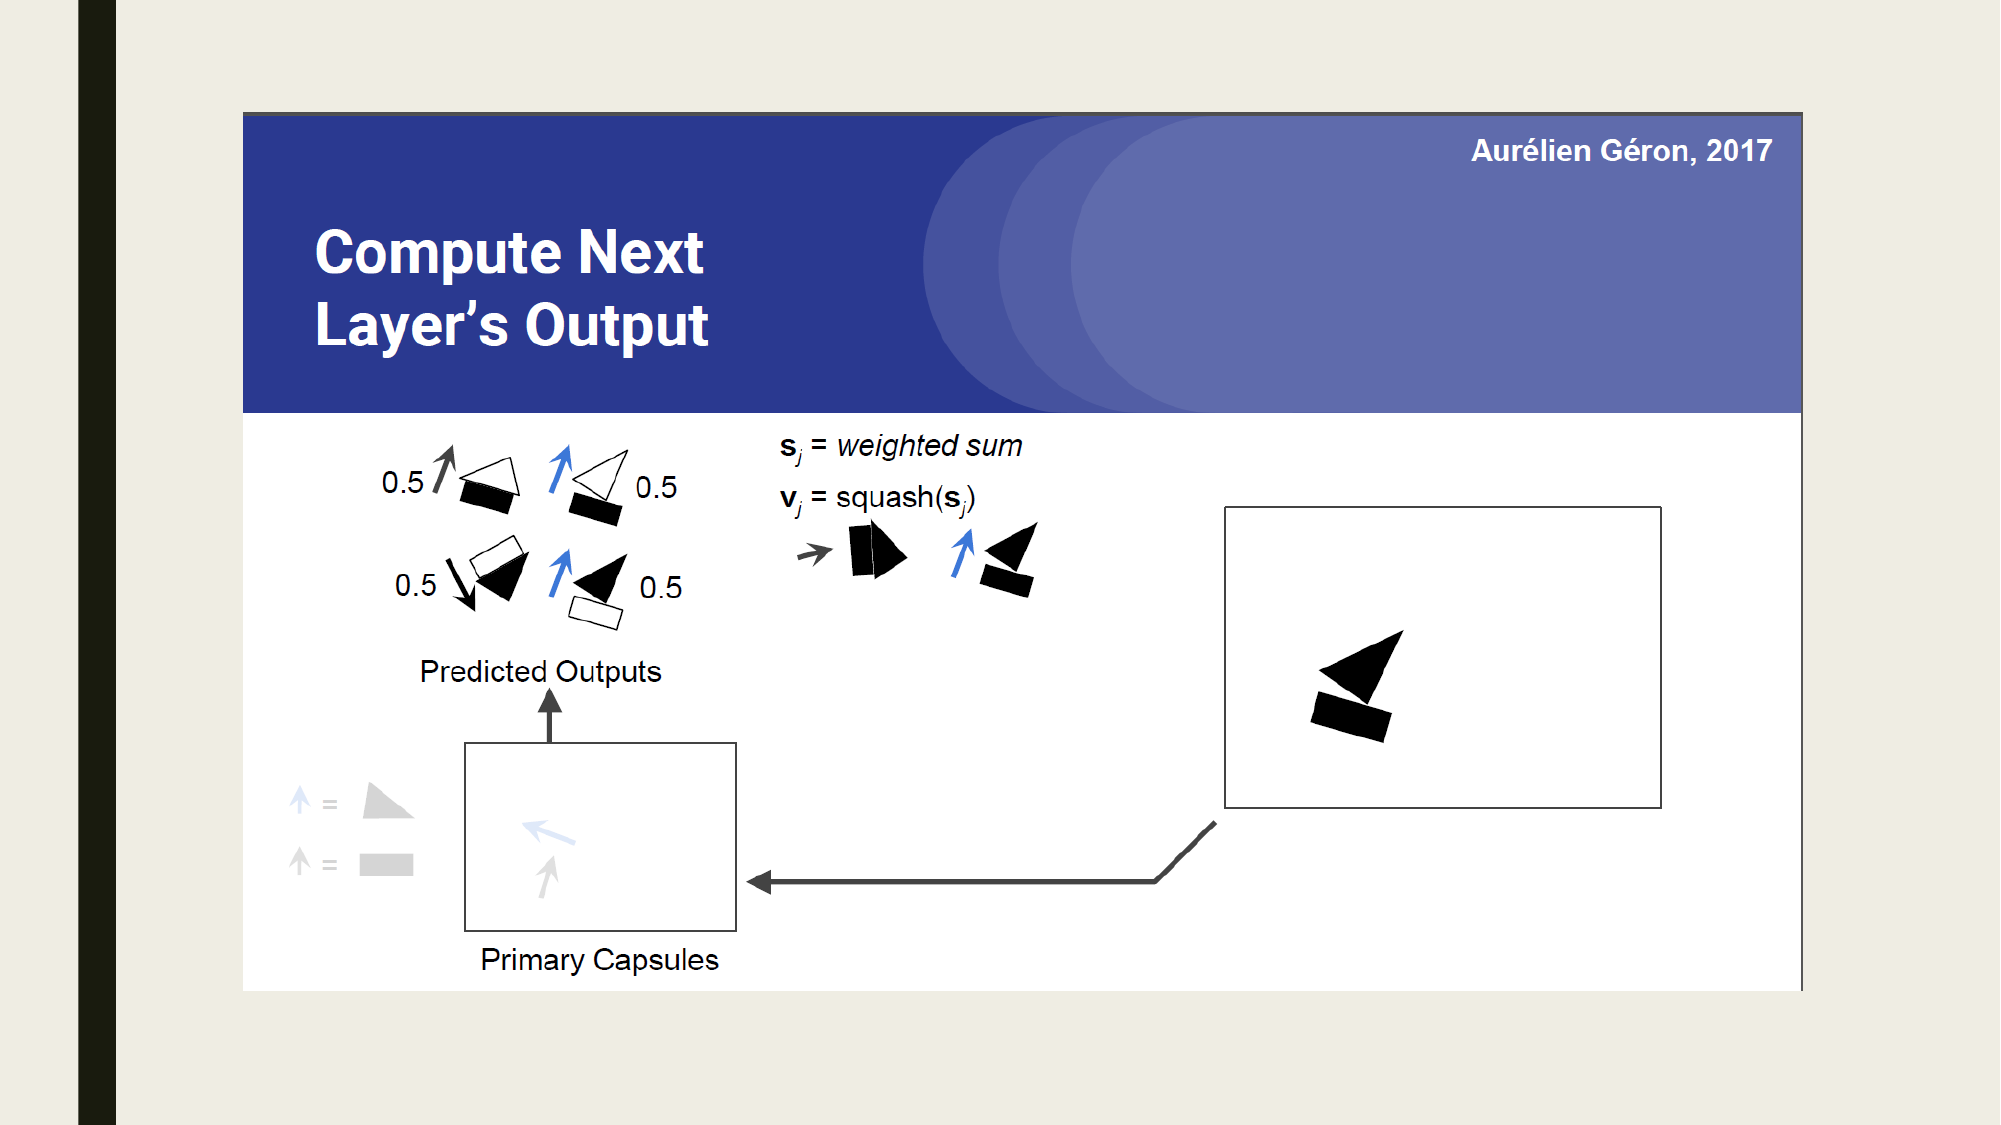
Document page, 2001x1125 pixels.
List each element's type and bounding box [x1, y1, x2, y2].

picture [243, 112, 1803, 991]
